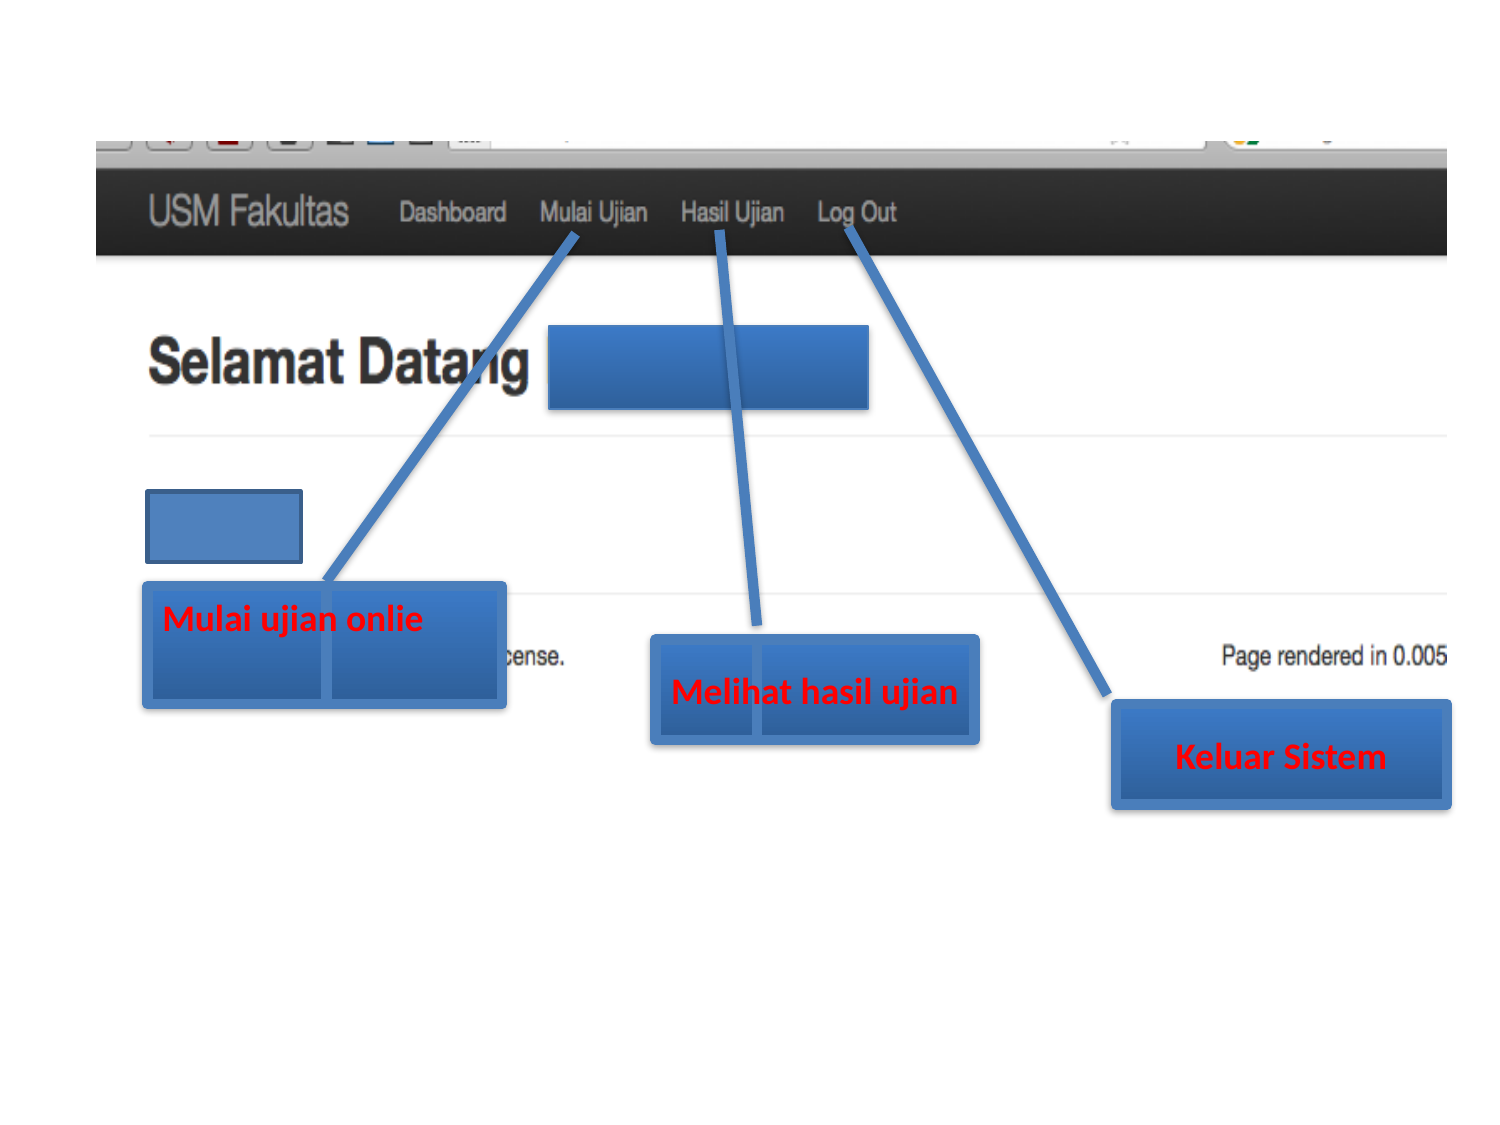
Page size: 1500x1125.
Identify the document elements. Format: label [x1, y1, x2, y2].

list [96, 77, 1448, 1024]
